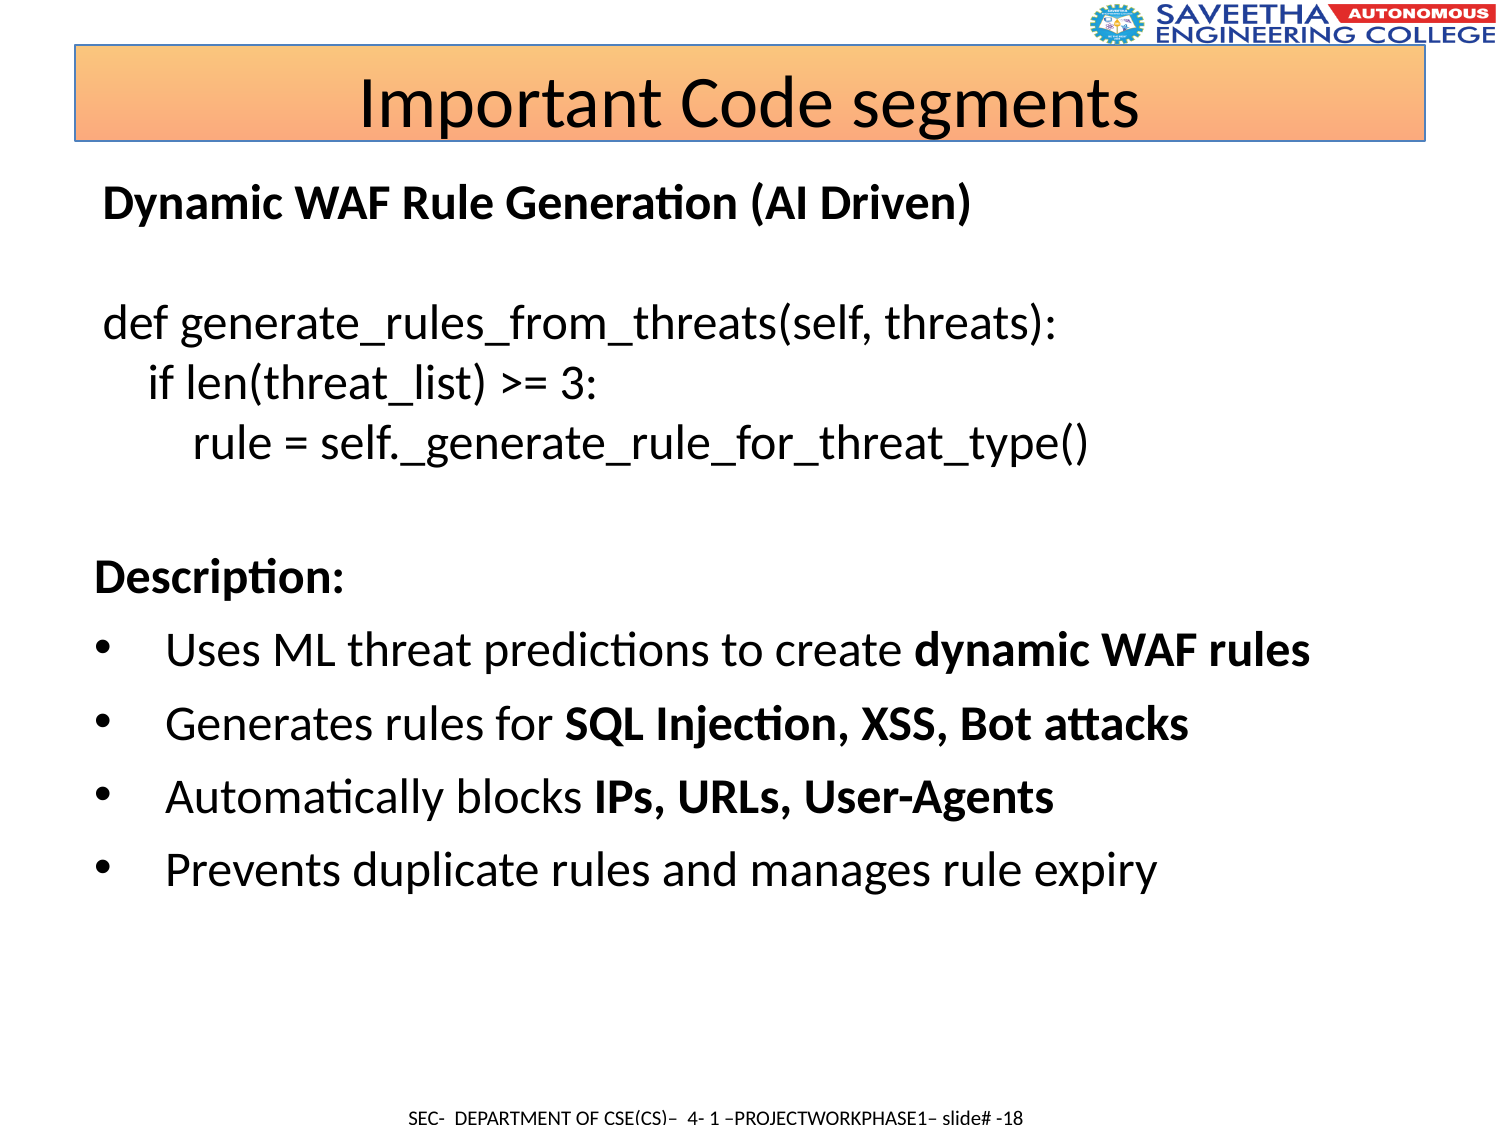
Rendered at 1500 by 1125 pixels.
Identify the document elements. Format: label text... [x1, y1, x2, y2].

picture [1080, 0, 1500, 46]
list Dynamic WAF Rule Generation (AI Driven) def generate_rules_from_threats(self, threats): if len(threat_list) >= 3: rule = self._generate_rule_for_threat_type() Description: Uses ML threat predictions to create dynamic WAF rules Generates rules for SQL Injection, XSS, Bot attacks Automatically blocks IPs, URLs, User-Agents Prevents duplicate rules and manages rule expiry [75, 162, 1425, 1025]
title Important Code segments [75, 45, 1425, 150]
